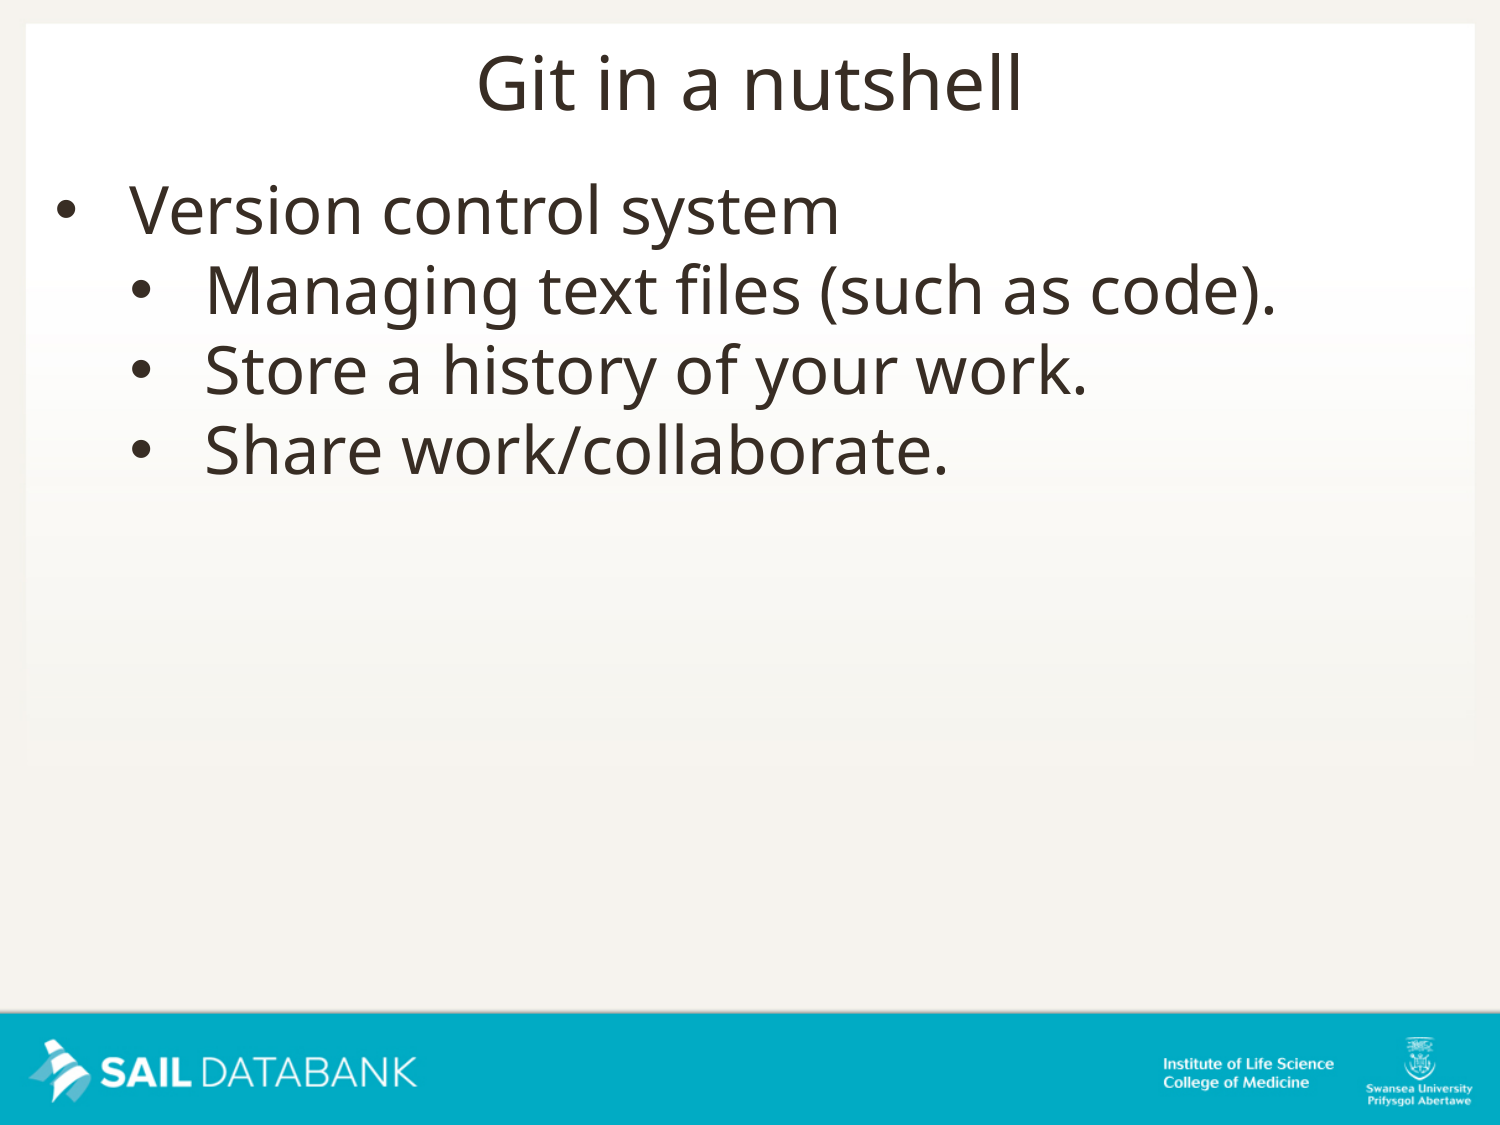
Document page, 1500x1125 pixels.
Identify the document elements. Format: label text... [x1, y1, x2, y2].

text_box Version control system Managing text files (such as code). Store a history of your work. Share work/collaborate. [39, 160, 1459, 816]
title Git in a nutshell [0, 0, 1500, 161]
picture [0, 161, 1500, 1125]
